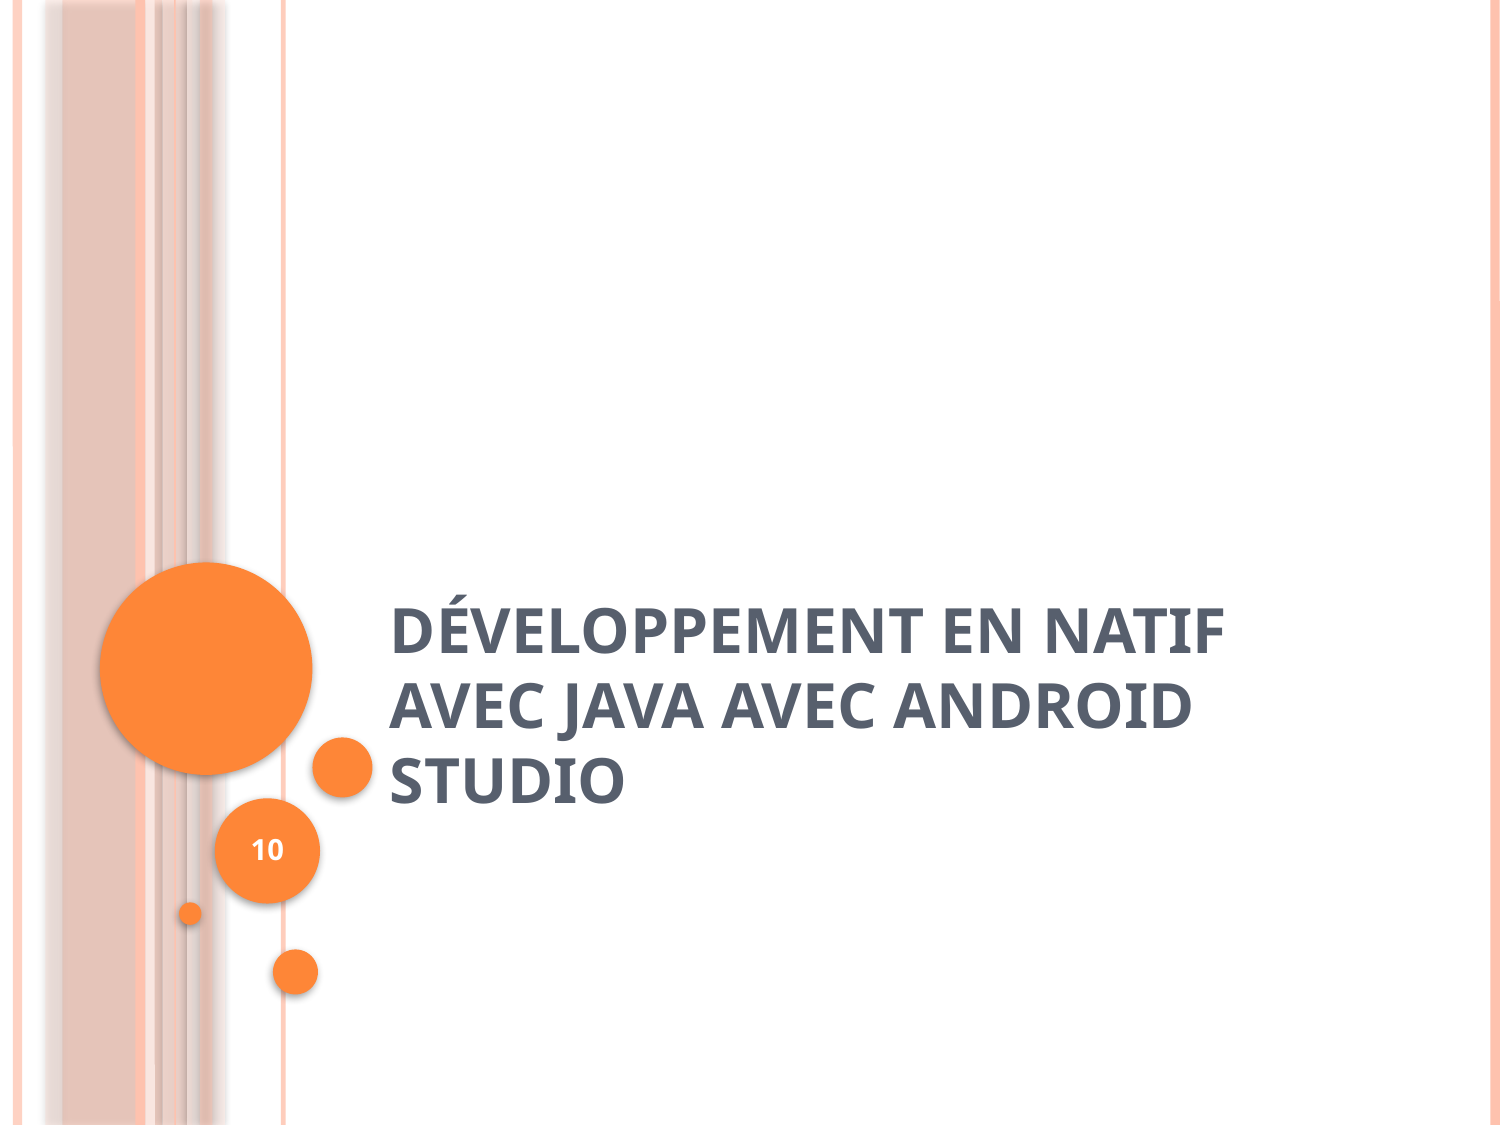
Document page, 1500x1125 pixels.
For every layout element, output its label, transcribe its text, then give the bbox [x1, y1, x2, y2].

title Développement en natif avec Java avec android studio [375, 512, 1388, 824]
slide_number 10 [217, 808, 318, 894]
